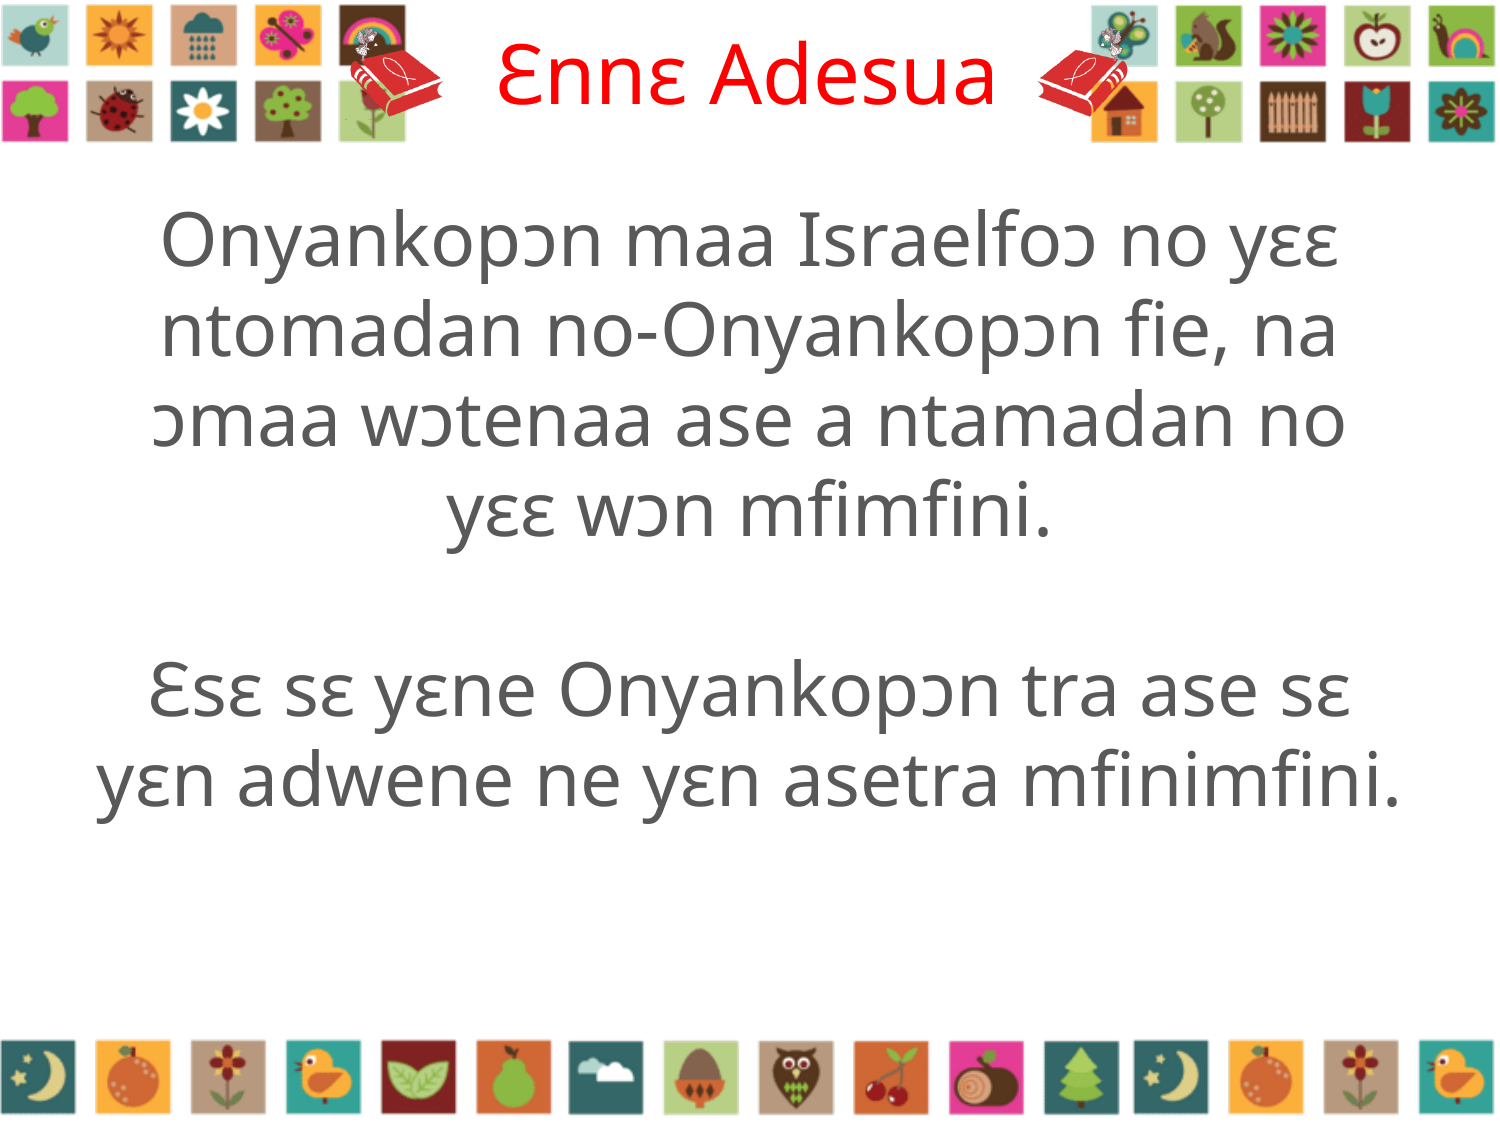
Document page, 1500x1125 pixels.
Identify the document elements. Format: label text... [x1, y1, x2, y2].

text_box Onyankopɔn maa Israelfoɔ no yɛɛ ntomadan no-Onyankopɔn fie, na ɔmaa wɔtenaa ase a ntamadan no yɛɛ wɔn mfimfini. Ɛsɛ sɛ yɛne Onyankopɔn tra ase sɛ yɛn adwene ne yɛn asetra mfinimfini. [76, 184, 1424, 830]
picture [0, 3, 475, 150]
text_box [0, 1028, 1500, 1118]
picture [1005, 3, 1500, 150]
text_box Ɛnnɛ Adesua [425, 13, 1077, 129]
